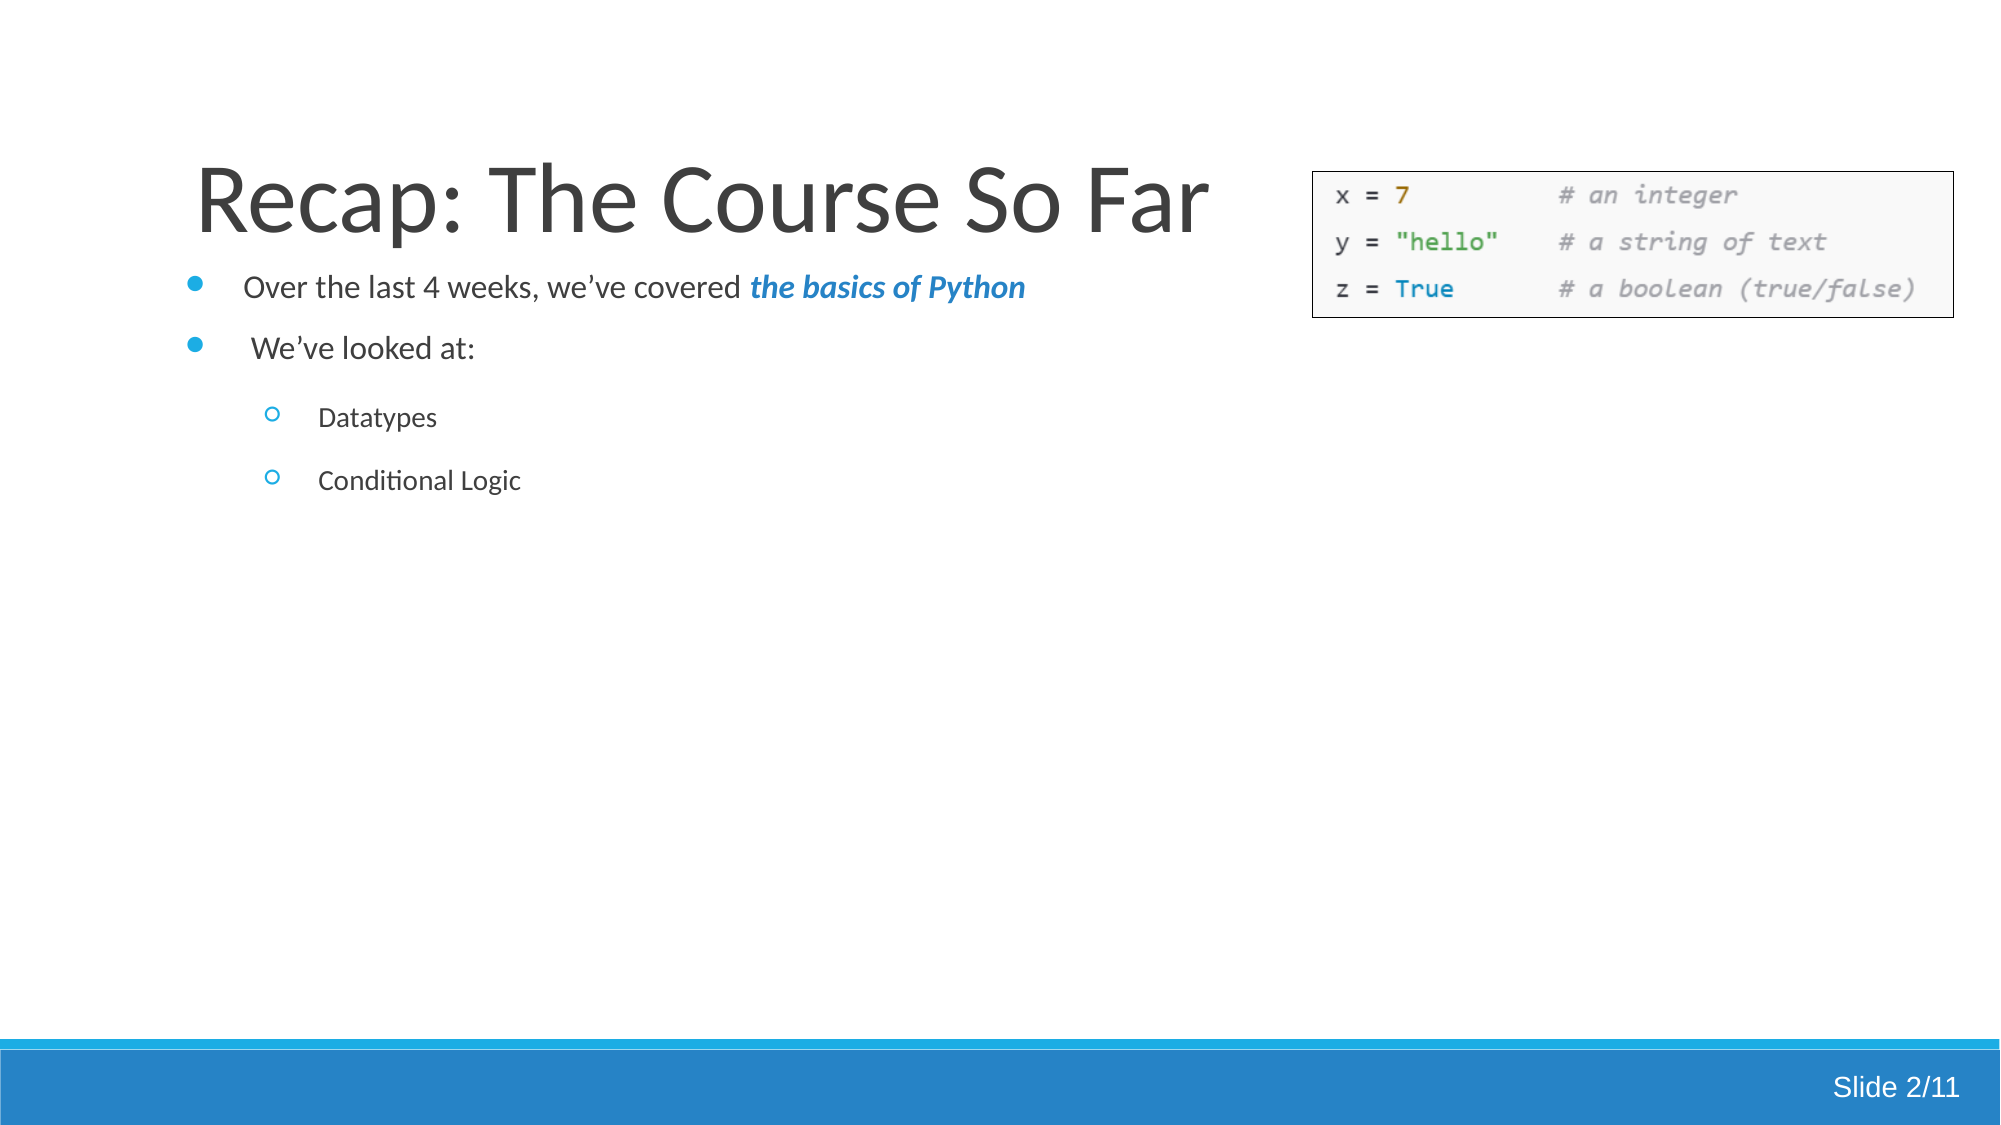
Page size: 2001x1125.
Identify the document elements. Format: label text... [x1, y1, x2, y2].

text_box Slide 2/11 [1817, 1053, 2000, 1125]
picture [1312, 171, 1954, 318]
text_box Over the last 4 weeks, we’ve covered the basics of Python We’ve looked at: Datatypes Conditional Logic [168, 262, 1182, 847]
title Recap: The Course So Far [180, 22, 1830, 260]
text_box [148, 225, 1956, 332]
